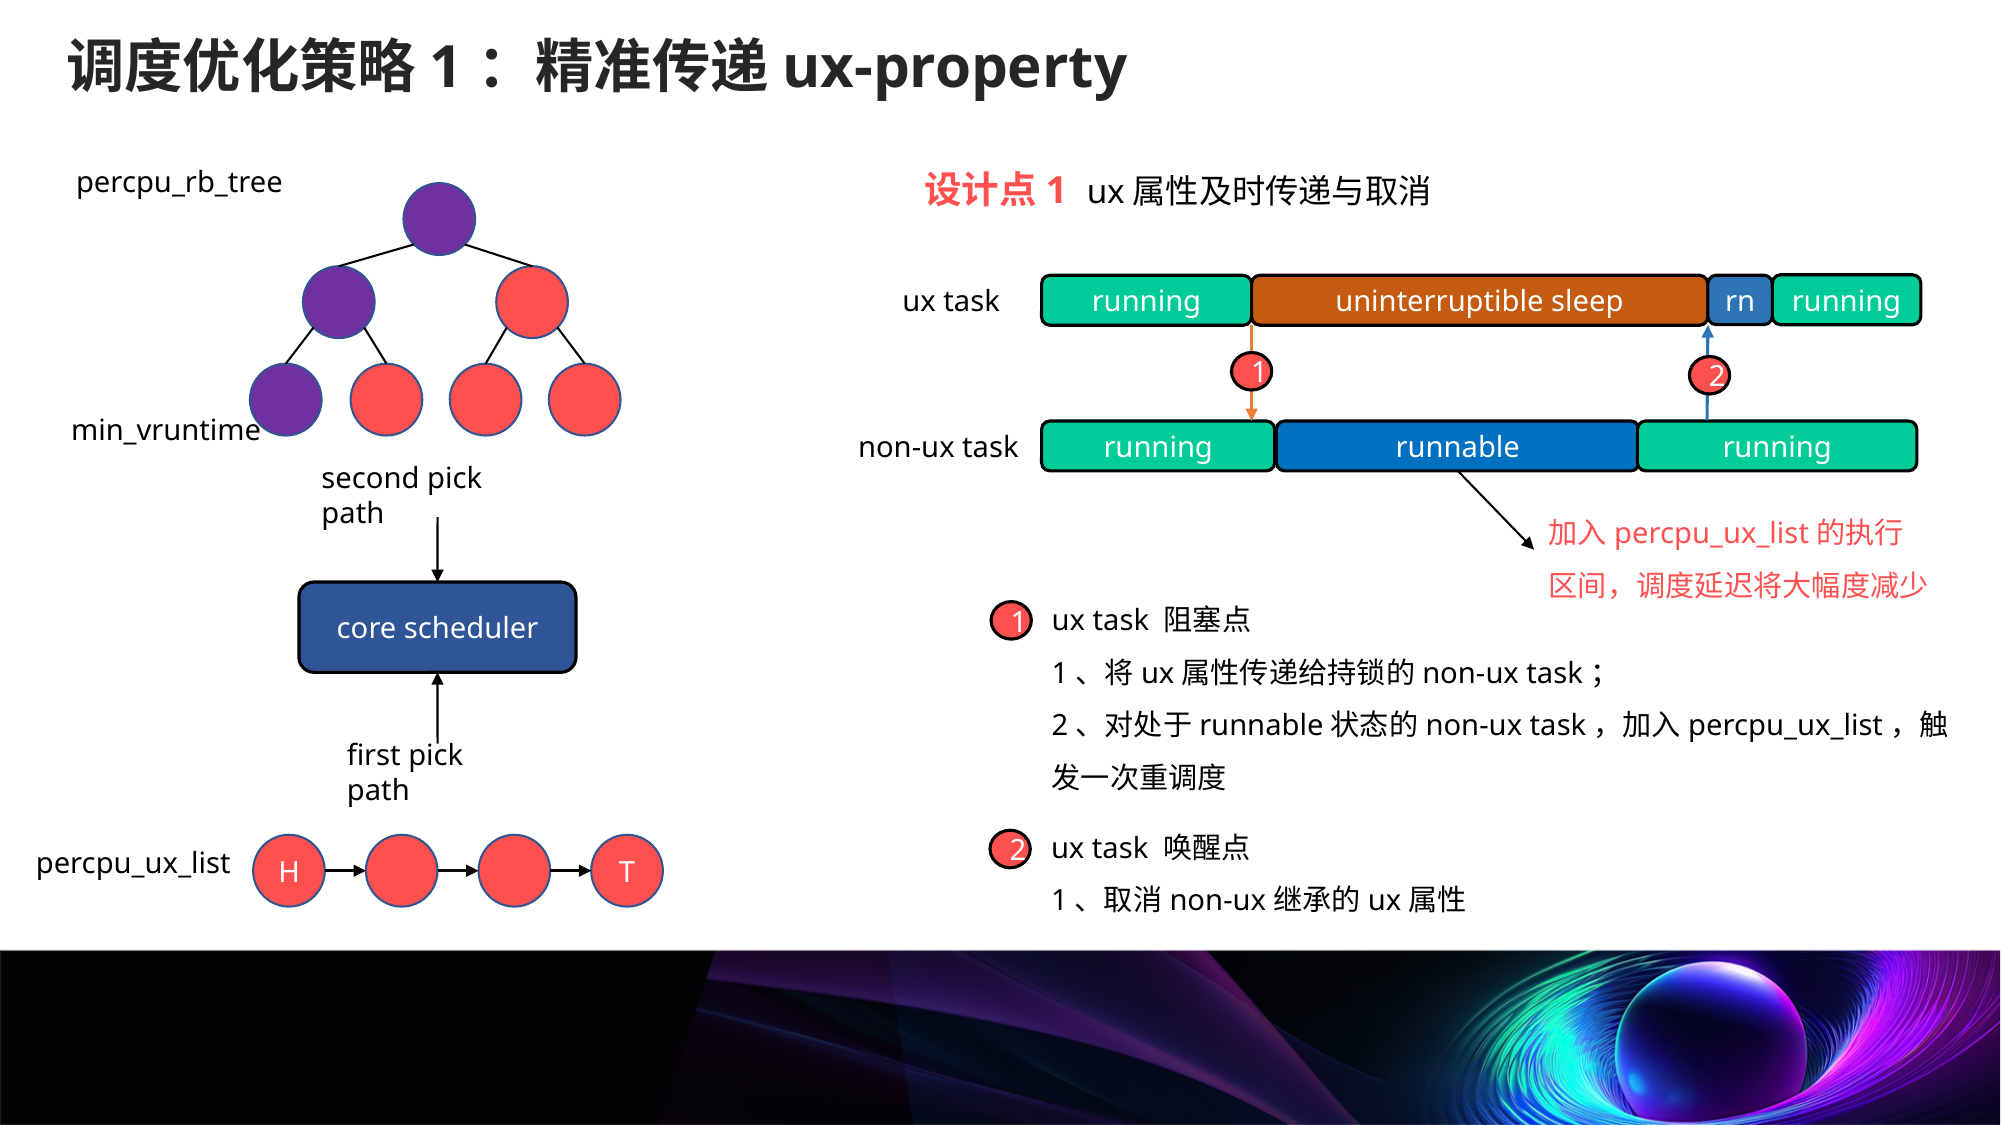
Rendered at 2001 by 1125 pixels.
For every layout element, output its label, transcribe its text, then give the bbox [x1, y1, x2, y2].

text_box ux task 阻塞点 1、将ux属性传递给持锁的non-ux task； 2、对处于runnable状态的non-ux task，加入percpu_ux_list，触发一次重调度 [1036, 576, 1969, 802]
text_box T [590, 833, 664, 908]
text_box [338, 244, 414, 267]
text_box ux task [887, 274, 1032, 325]
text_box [364, 327, 387, 364]
text_box [495, 265, 569, 340]
text_box rn [1706, 274, 1774, 326]
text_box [285, 327, 314, 364]
text_box running [1040, 274, 1251, 327]
picture [0, 0, 2001, 1125]
text_box min_vruntime [56, 404, 276, 454]
text_box [248, 362, 323, 437]
text_box runnable [1276, 419, 1638, 472]
text_box [547, 362, 622, 437]
text_box running [1636, 419, 1918, 472]
text_box non-ux task [843, 421, 1039, 471]
text_box uninterruptible sleep [1250, 274, 1708, 327]
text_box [557, 327, 585, 364]
text_box H [252, 833, 326, 908]
text_box 2 [1688, 355, 1707, 395]
text_box [349, 362, 424, 437]
text_box [477, 833, 552, 908]
text_box running [1772, 273, 1922, 326]
text_box first pick path [332, 729, 543, 814]
text_box [448, 362, 523, 437]
text_box percpu_ux_list [21, 836, 246, 887]
text_box [364, 833, 439, 908]
text_box percpu_rb_tree [61, 156, 298, 206]
text_box 1 [1230, 351, 1251, 392]
text_box 1 [1252, 351, 1273, 392]
text_box 2 [988, 829, 1032, 869]
text_box ux task 唤醒点 1、取消non-ux继承的ux属性 [1036, 804, 1644, 924]
text_box 1 [990, 600, 1033, 641]
text_box 加入percpu_ux_list的执行区间，调度延迟将大幅度减少 [1533, 489, 1946, 610]
text_box [402, 182, 477, 257]
text_box running [1040, 419, 1276, 472]
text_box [1457, 470, 1534, 547]
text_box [464, 244, 533, 267]
text_box core scheduler [297, 580, 578, 674]
text_box 调度优化策略1：精准传递ux-property [51, 5, 1168, 123]
text_box second pick path [306, 452, 561, 537]
text_box [301, 265, 376, 340]
text_box 设计点1 ux属性及时传递与取消 [909, 159, 1459, 219]
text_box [485, 327, 507, 364]
text_box 2 [1708, 355, 1731, 396]
